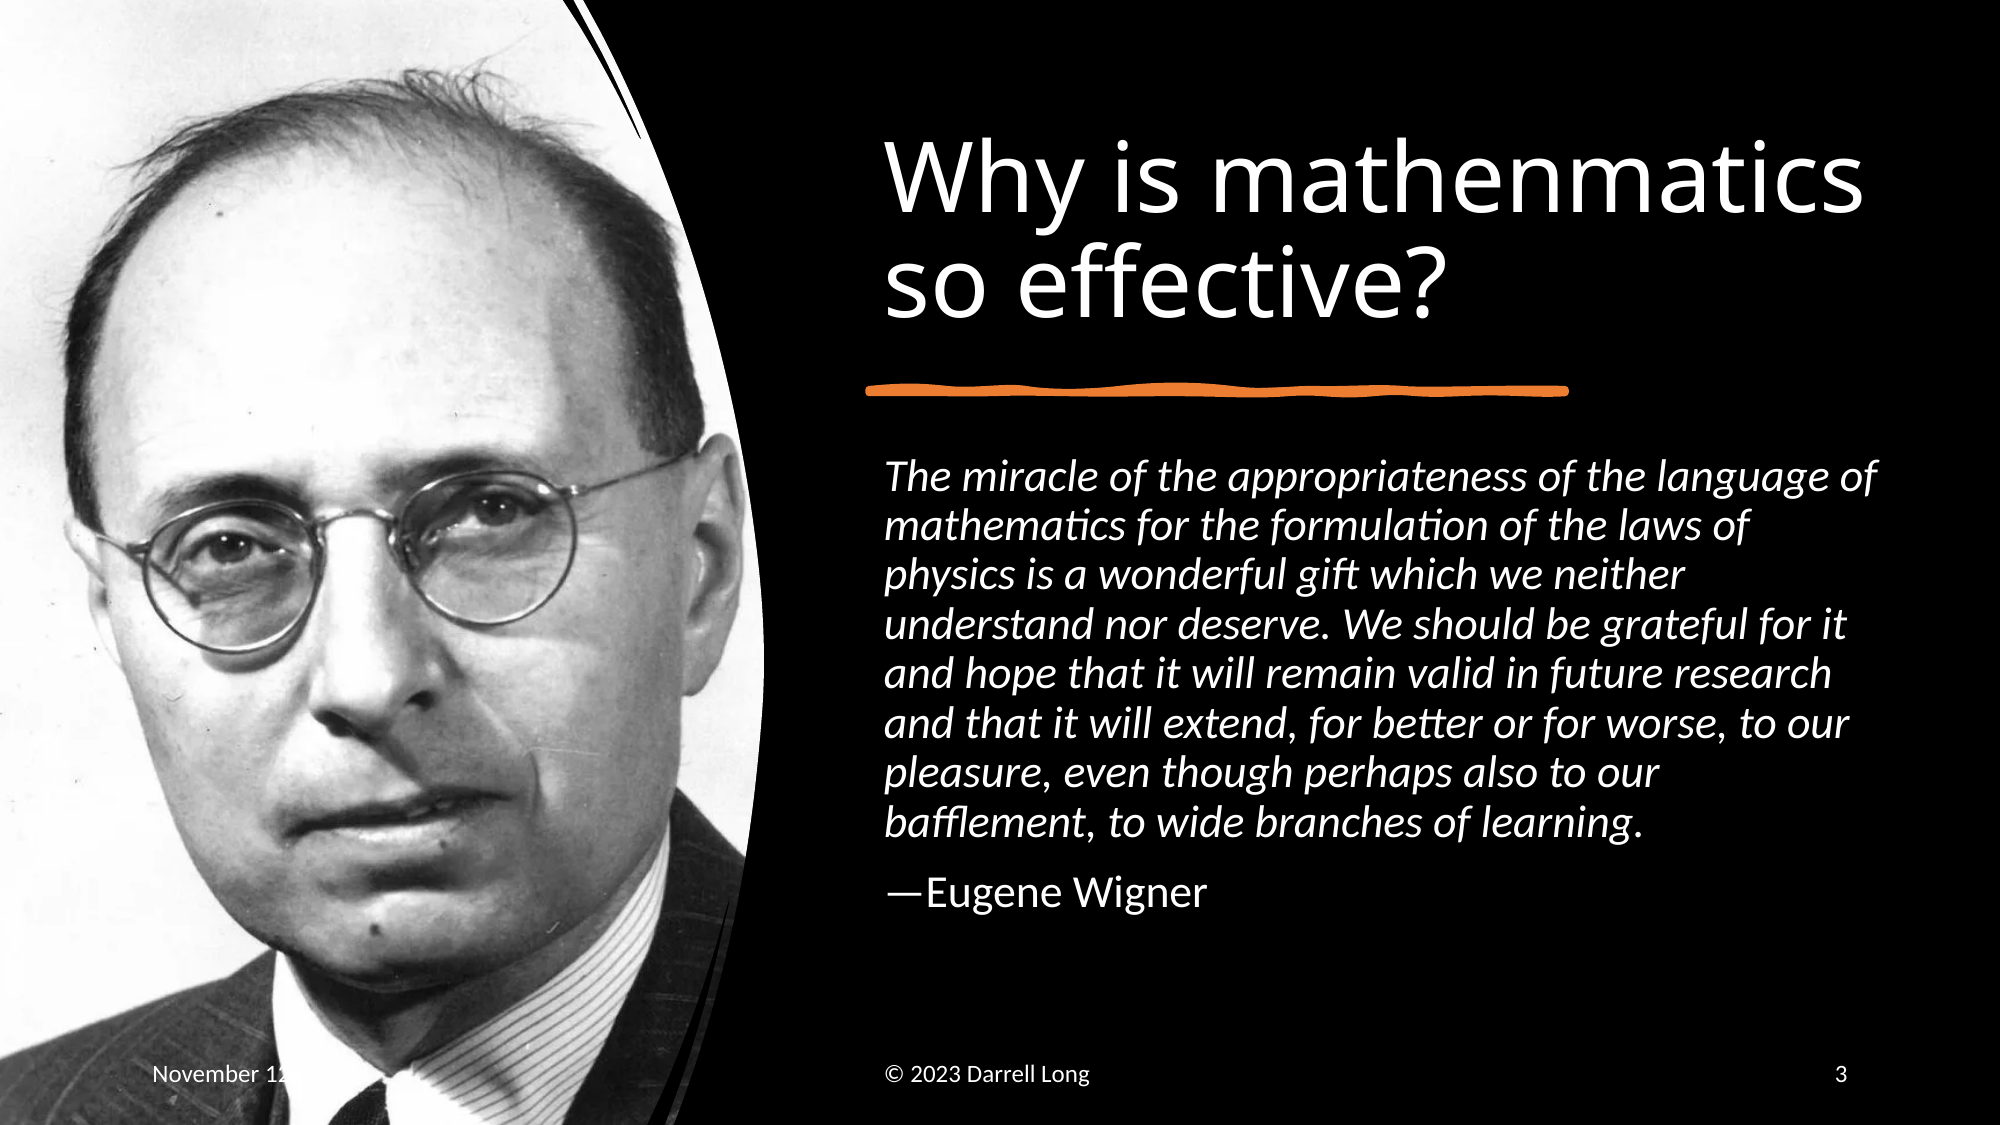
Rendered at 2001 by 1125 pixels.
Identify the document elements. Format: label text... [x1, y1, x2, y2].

text_box [867, 385, 1567, 396]
slide_number 3 [1649, 1042, 1863, 1103]
title Why is mathenmatics so effective? [869, 53, 1895, 347]
footer © 2023 Darrell Long [869, 1042, 1544, 1103]
list The miracle of the appropriateness of the language of mathematics for the formulation of the laws of physics is a wonderful gift which we neither understand nor deserve. We should be grateful for it and hope that it will remain valid in future research and that it will extend, for better or for worse, to our pleasure, even though perhaps also to our bafflement, to wide branches of learning. —Eugene Wigner [869, 443, 1895, 1016]
picture [0, 0, 764, 1125]
text_box [764, 0, 2000, 1125]
